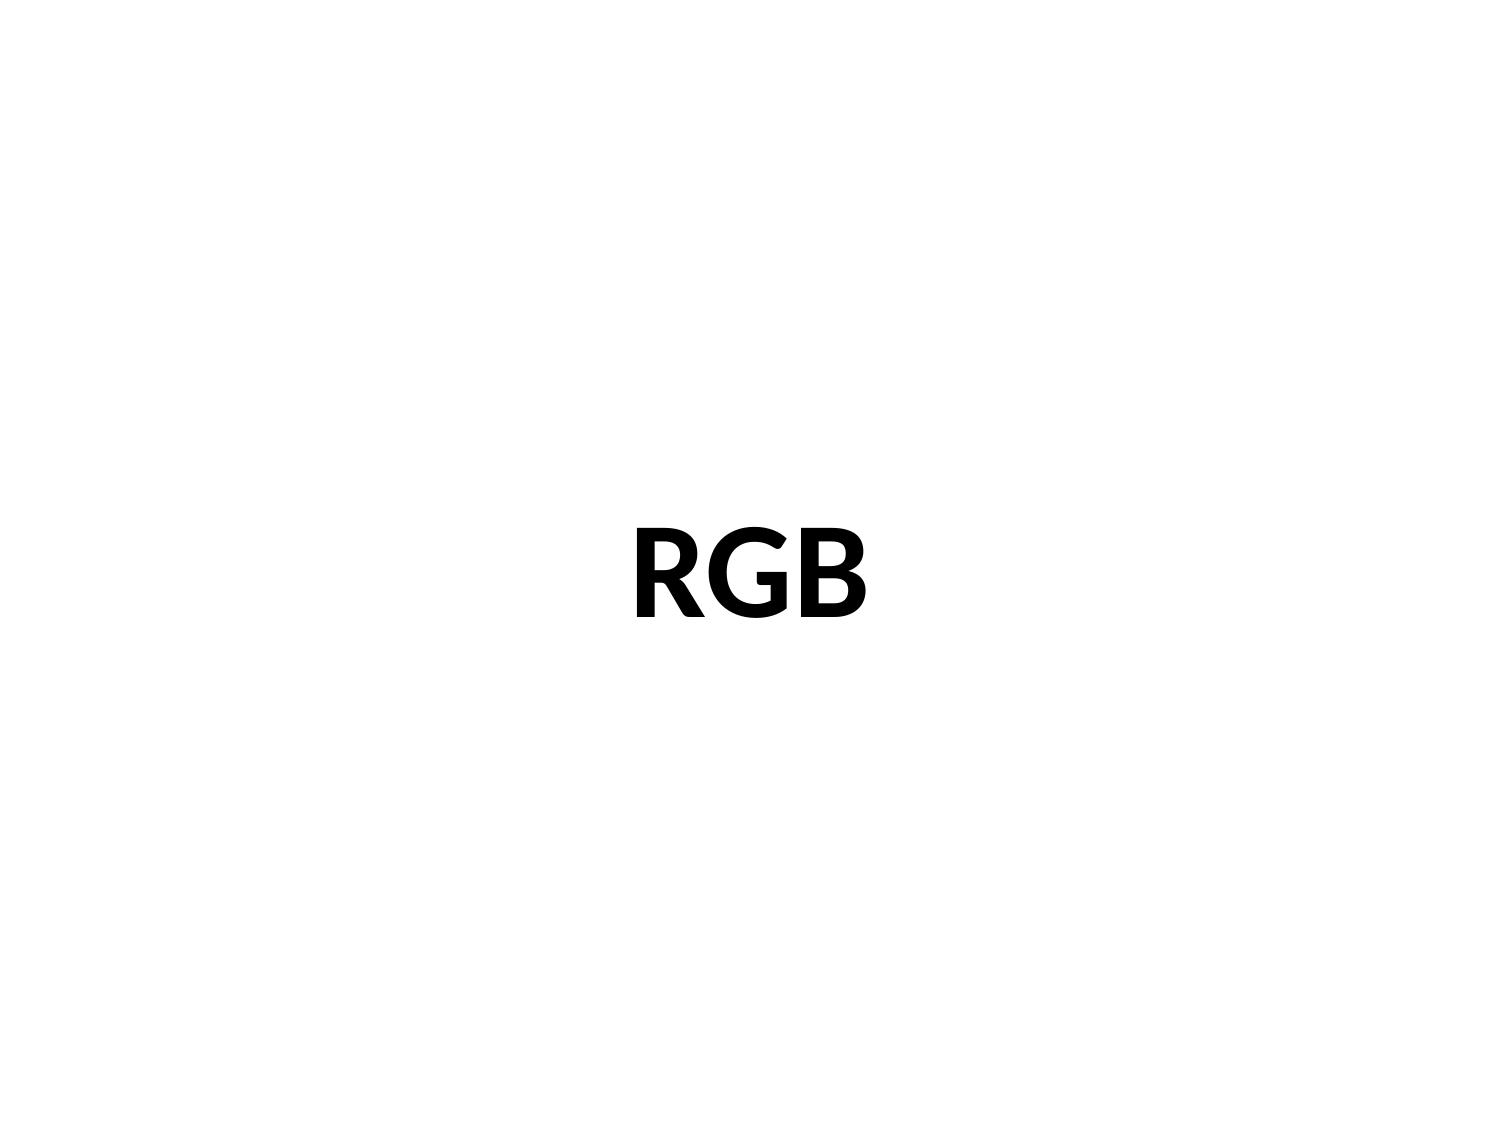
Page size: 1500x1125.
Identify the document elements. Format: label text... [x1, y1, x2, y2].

title RGB [0, 0, 1500, 1125]
